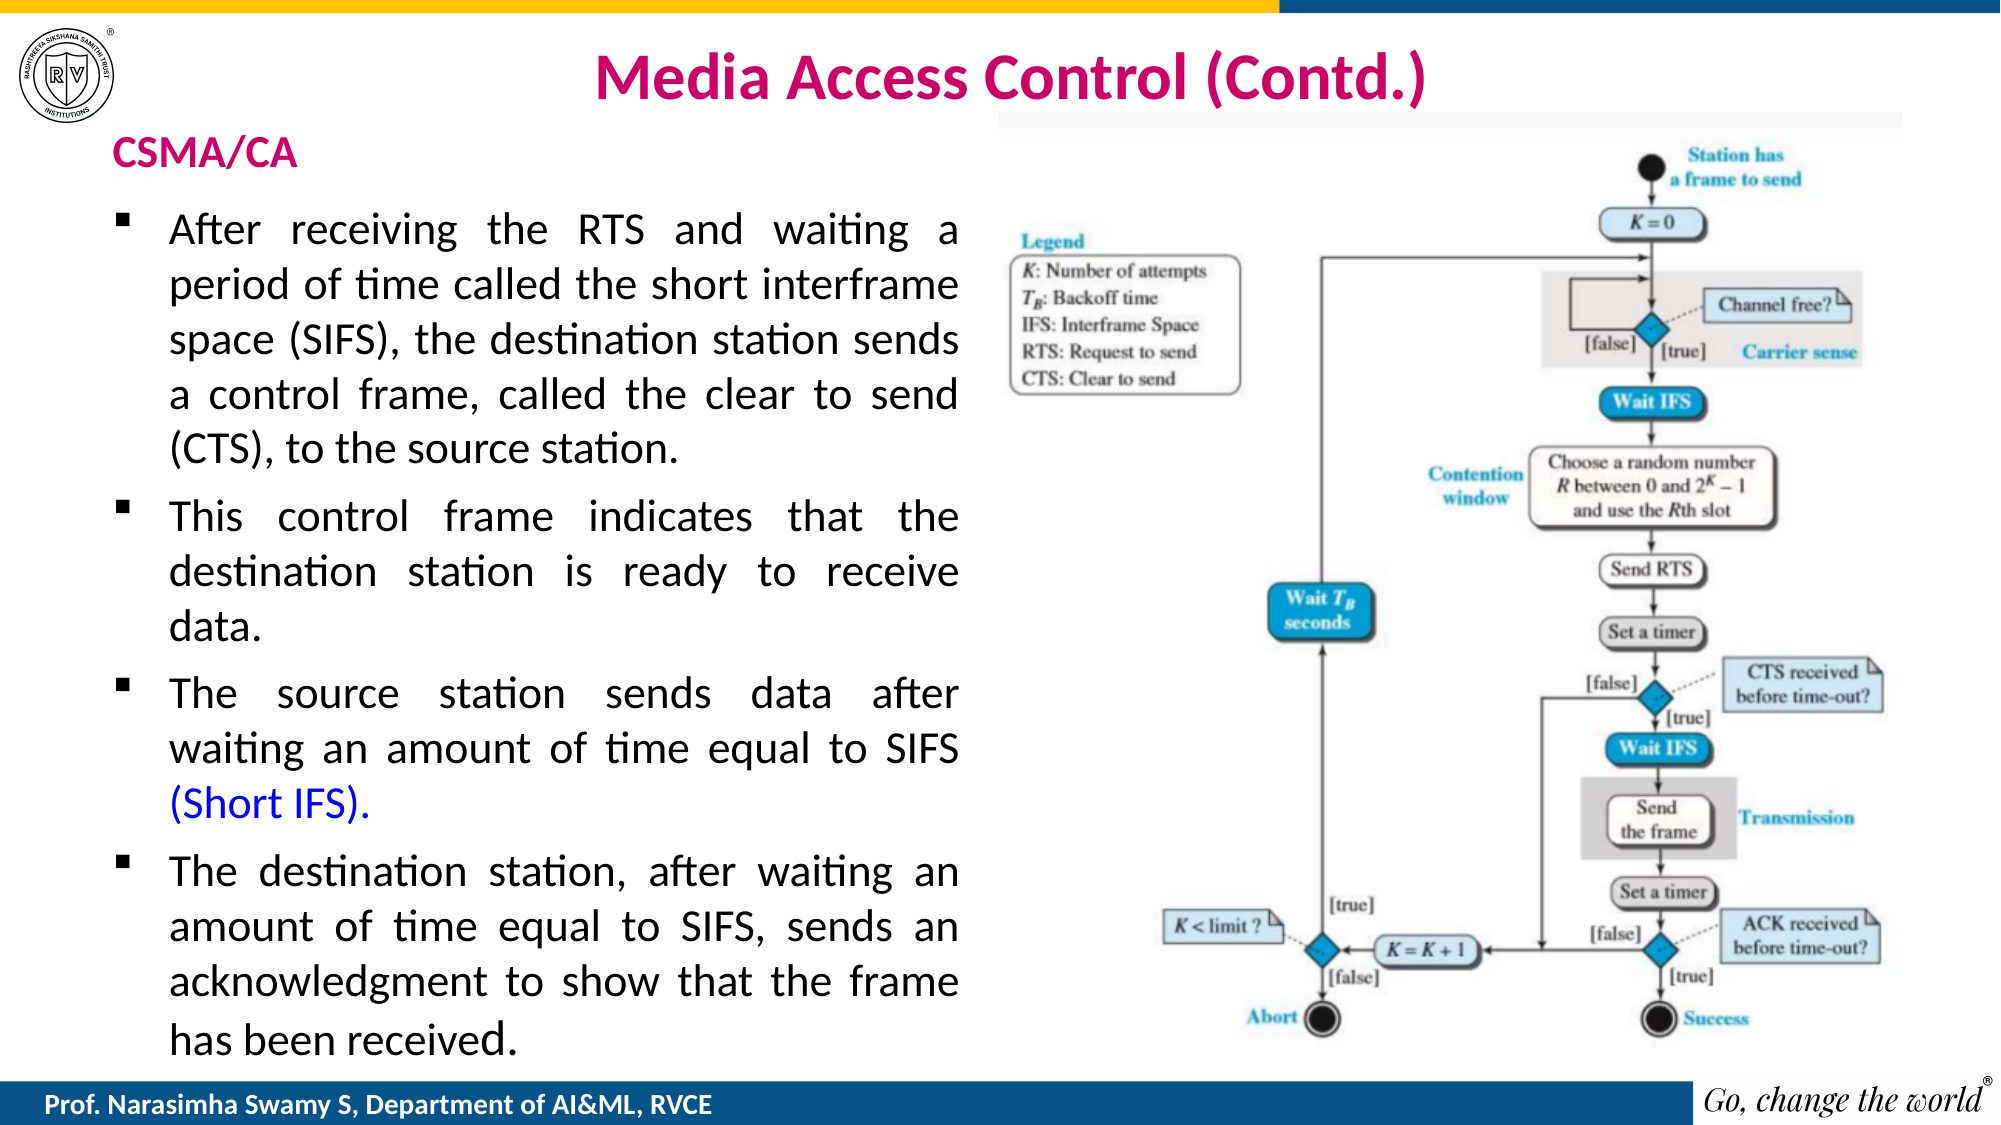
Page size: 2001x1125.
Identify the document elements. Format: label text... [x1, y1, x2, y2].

picture [1701, 1075, 1994, 1120]
picture [19, 28, 114, 123]
text_box CSMA/CA [97, 114, 999, 185]
title Media Access Control (Contd.) [137, 27, 1887, 114]
picture [999, 112, 1903, 1057]
text_box After receiving the RTS and waiting a period of time called the short interframe space (SIFS), the destination station sends a control frame, called the clear to send (CTS), to the source station. This control frame indicates that the destination station is ready to receive data. The source station sends data after waiting an amount of time equal to SIFS (Short IFS). The destination station, after waiting an amount of time equal to SIFS, sends an acknowledgment to show that the frame has been received. [97, 190, 975, 1073]
